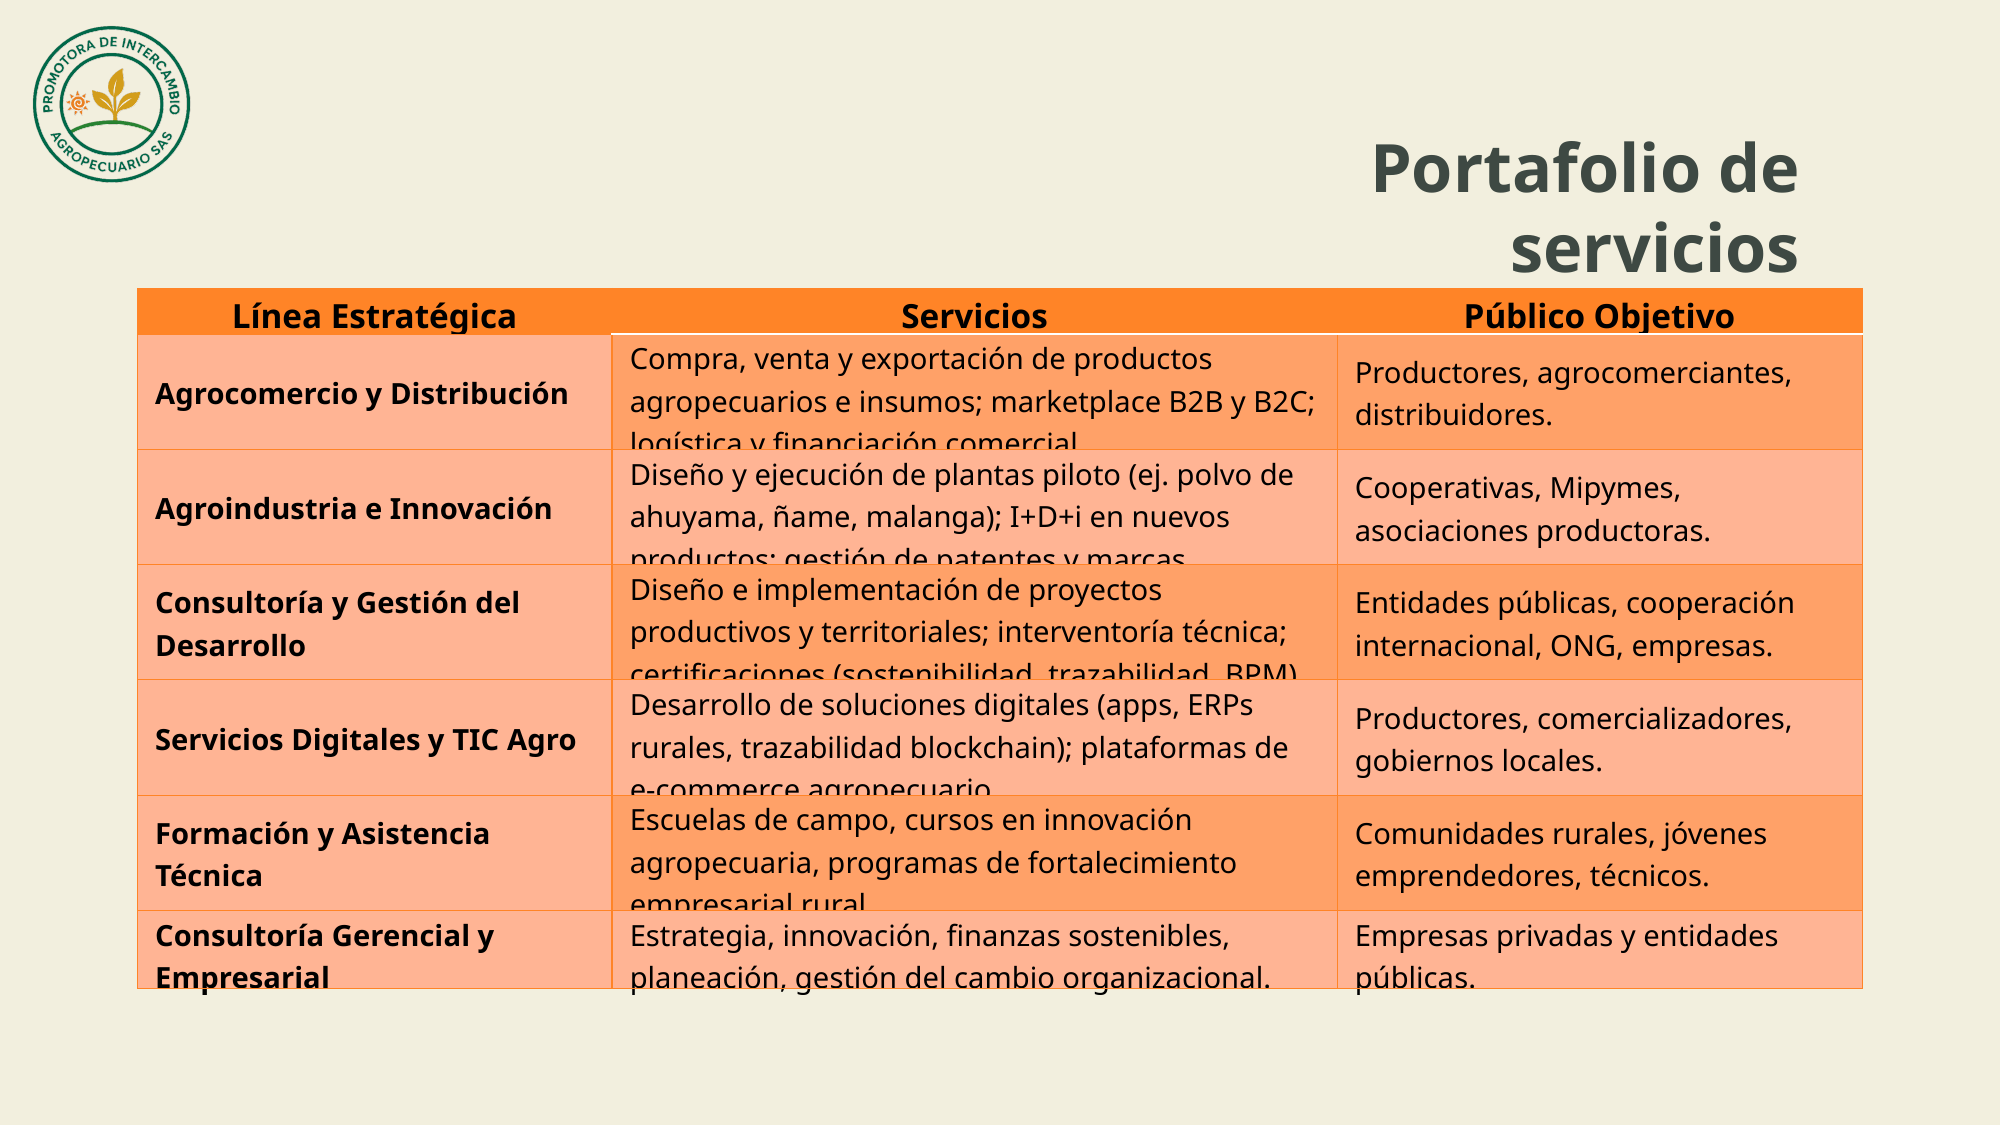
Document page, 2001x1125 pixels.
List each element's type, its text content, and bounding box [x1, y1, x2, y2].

table_cell Diseño y ejecución de plantas piloto (ej. polvo de ahuyama, ñame, malanga); I+D+i en nuevos productos; gestión de patentes y marcas. [613, 450, 1337, 564]
table_cell Escuelas de campo, cursos en innovación agropecuaria, programas de fortalecimiento empresarial rural. [613, 796, 1337, 910]
table_cell Cooperativas, Mipymes, asociaciones productoras. [1338, 450, 1862, 564]
table_cell Productores, comercializadores, gobiernos locales. [1338, 680, 1862, 795]
table_header Línea Estratégica [138, 289, 611, 334]
table_cell Servicios Digitales y TIC Agro [138, 680, 611, 795]
table_cell Consultoría Gerencial y Empresarial [138, 911, 611, 988]
table_cell Consultoría y Gestión del Desarrollo [138, 565, 611, 679]
table_cell Agroindustria e Innovación [138, 450, 611, 564]
table_cell Diseño e implementación de proyectos productivos y territoriales; interventoría técnica; certificaciones (sostenibilidad, trazabilidad, BPM). [613, 565, 1337, 679]
table_cell Compra, venta y exportación de productos agropecuarios e insumos; marketplace B2B y B2C; logística y financiación comercial. [613, 335, 1337, 449]
table_cell Empresas privadas y entidades públicas. [1338, 911, 1862, 988]
table_cell Agrocomercio y Distribución [138, 335, 611, 449]
text_box Portafolio de servicios [1101, 118, 1816, 288]
table_cell Estrategia, innovación, finanzas sostenibles, planeación, gestión del cambio organizacional. [613, 911, 1337, 988]
table_header Público Objetivo [1338, 289, 1862, 333]
table_cell Desarrollo de soluciones digitales (apps, ERPs rurales, trazabilidad blockchain); plataformas de e-commerce agropecuario. [613, 680, 1337, 795]
table_cell Productores, agrocomerciantes, distribuidores. [1338, 335, 1862, 449]
table_cell Comunidades rurales, jóvenes emprendedores, técnicos. [1338, 796, 1862, 910]
table_cell Entidades públicas, cooperación internacional, ONG, empresas. [1338, 565, 1862, 679]
table_cell Formación y Asistencia Técnica [138, 796, 611, 910]
picture [24, 17, 199, 192]
table_header Servicios [613, 289, 1337, 333]
